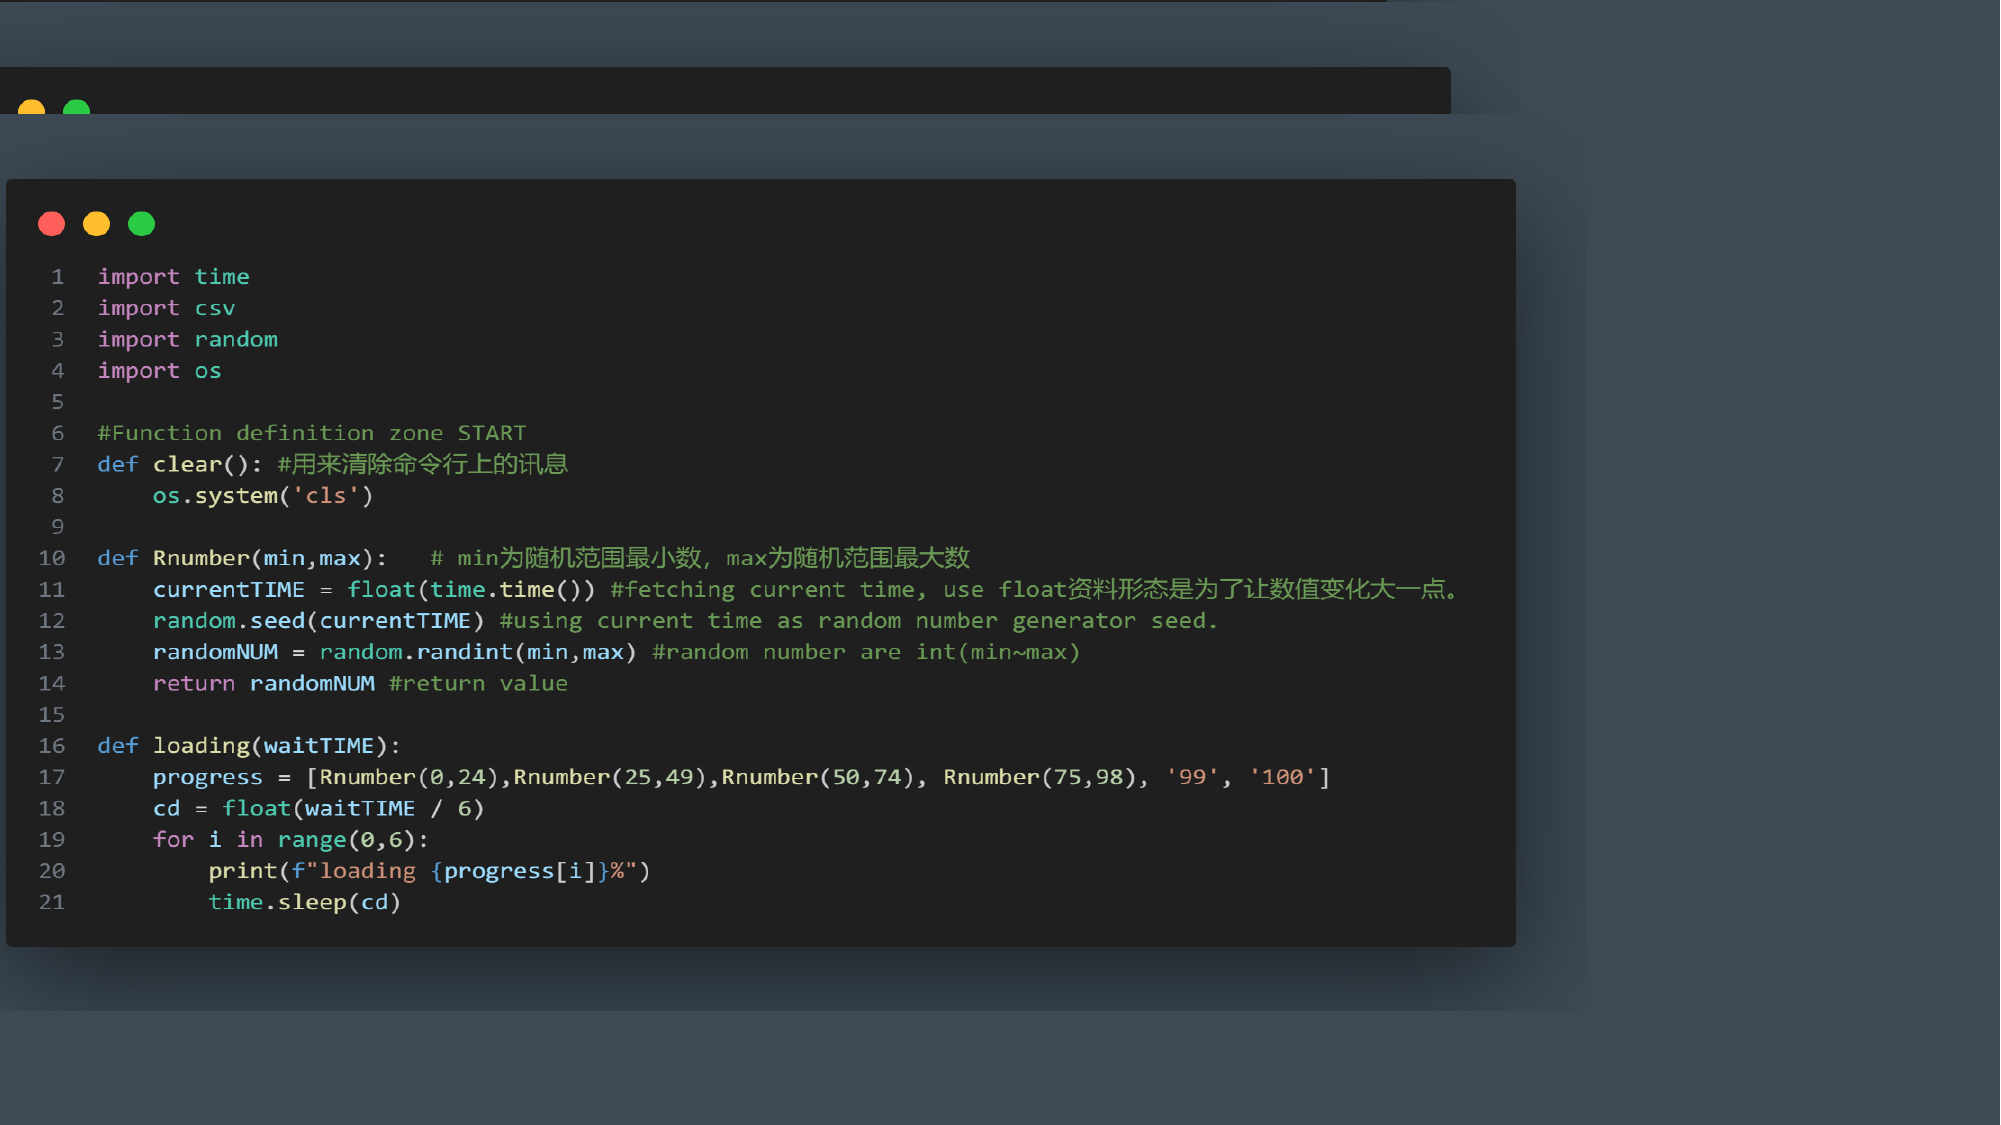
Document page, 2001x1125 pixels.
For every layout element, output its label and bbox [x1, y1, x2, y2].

text_box [0, 113, 250, 1011]
picture [250, 0, 1750, 1125]
text_box [0, 2, 250, 113]
